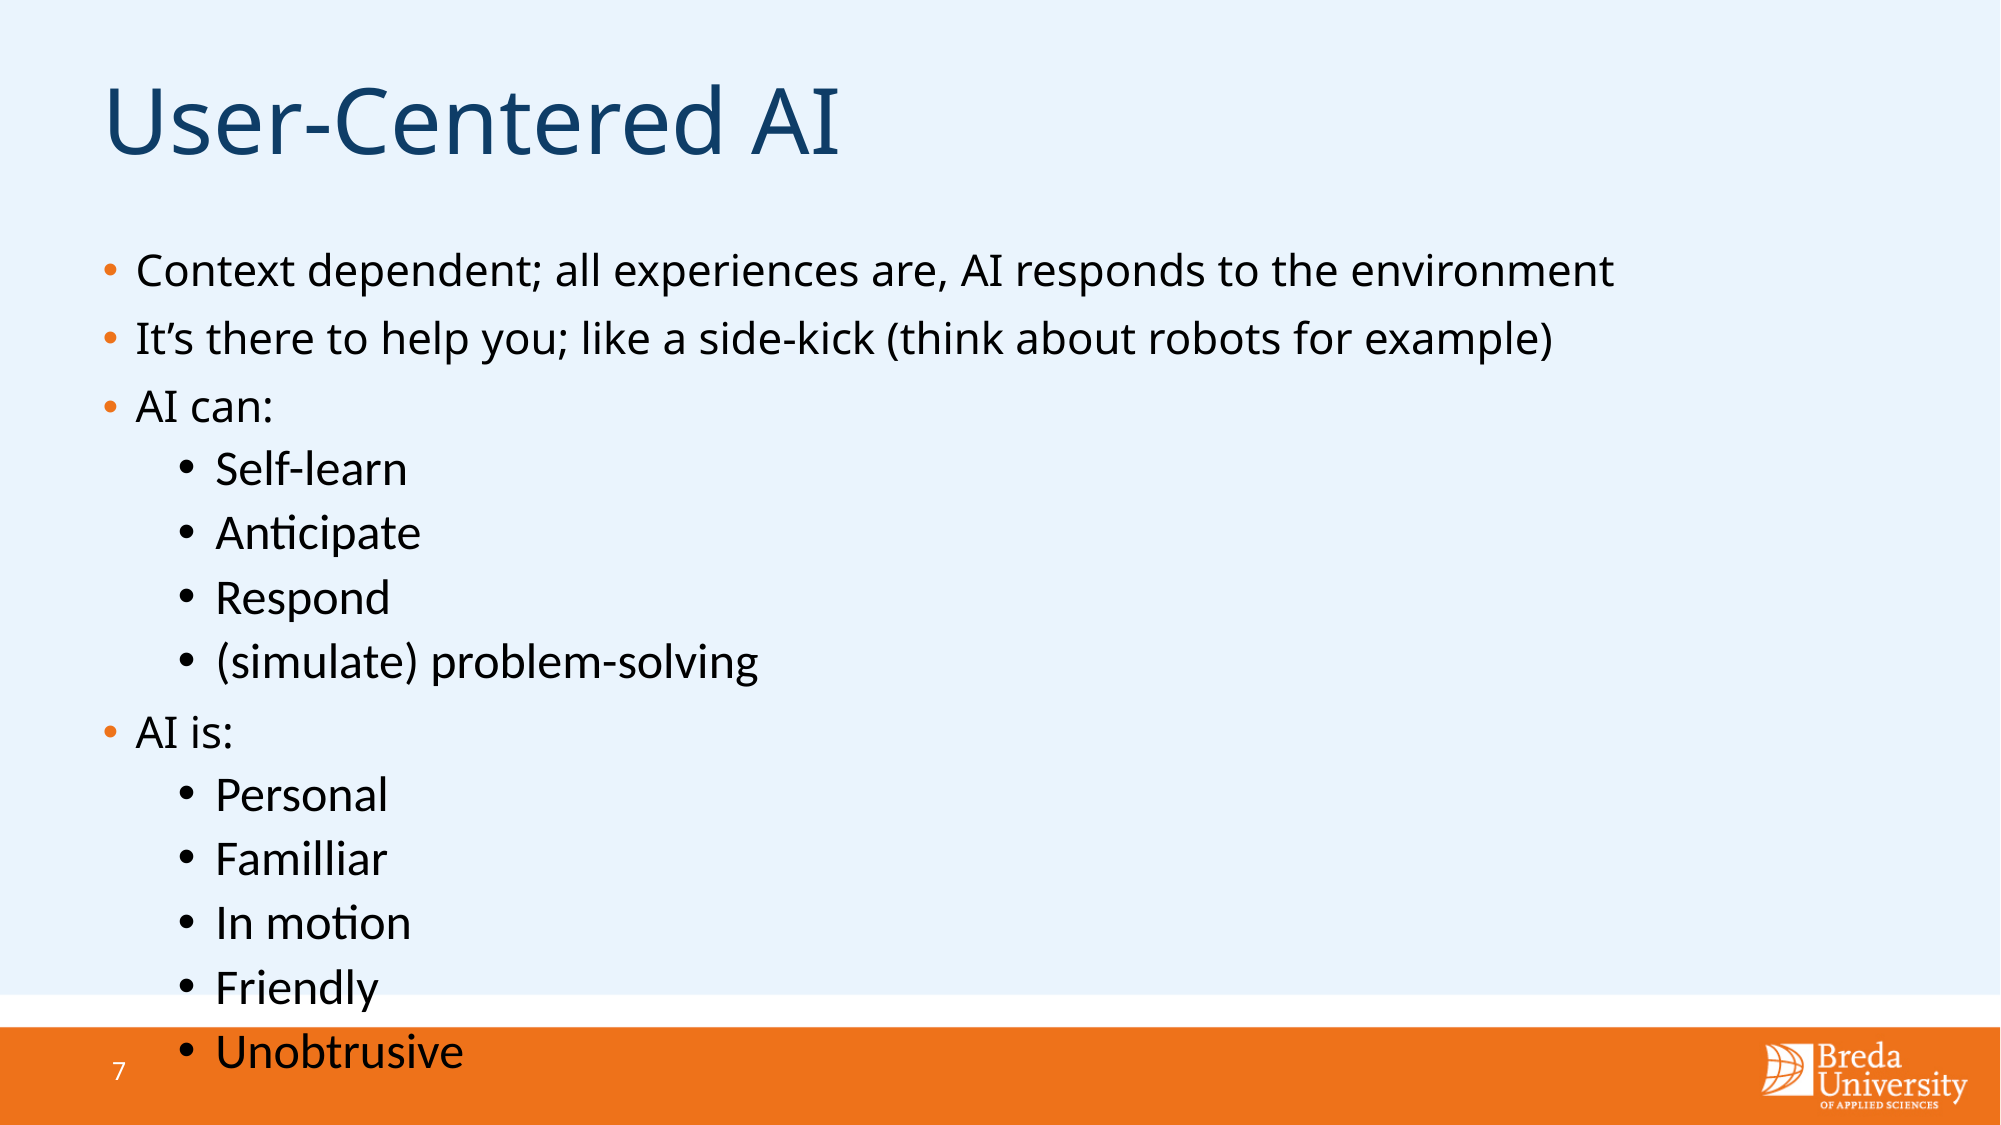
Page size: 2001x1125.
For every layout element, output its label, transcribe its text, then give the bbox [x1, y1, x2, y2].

title User-Centered AI [88, 67, 1917, 210]
picture [0, 0, 2001, 1125]
slide_number 7 [97, 1042, 198, 1103]
list Context dependent; all experiences are, AI responds to the environment It’s there to help you; like a side-kick (think about robots for example) AI can: Self-learn Anticipate Respond (simulate) problem-solving AI is: Personal Familliar In motion Friendly Unobtrusive [88, 241, 1917, 923]
